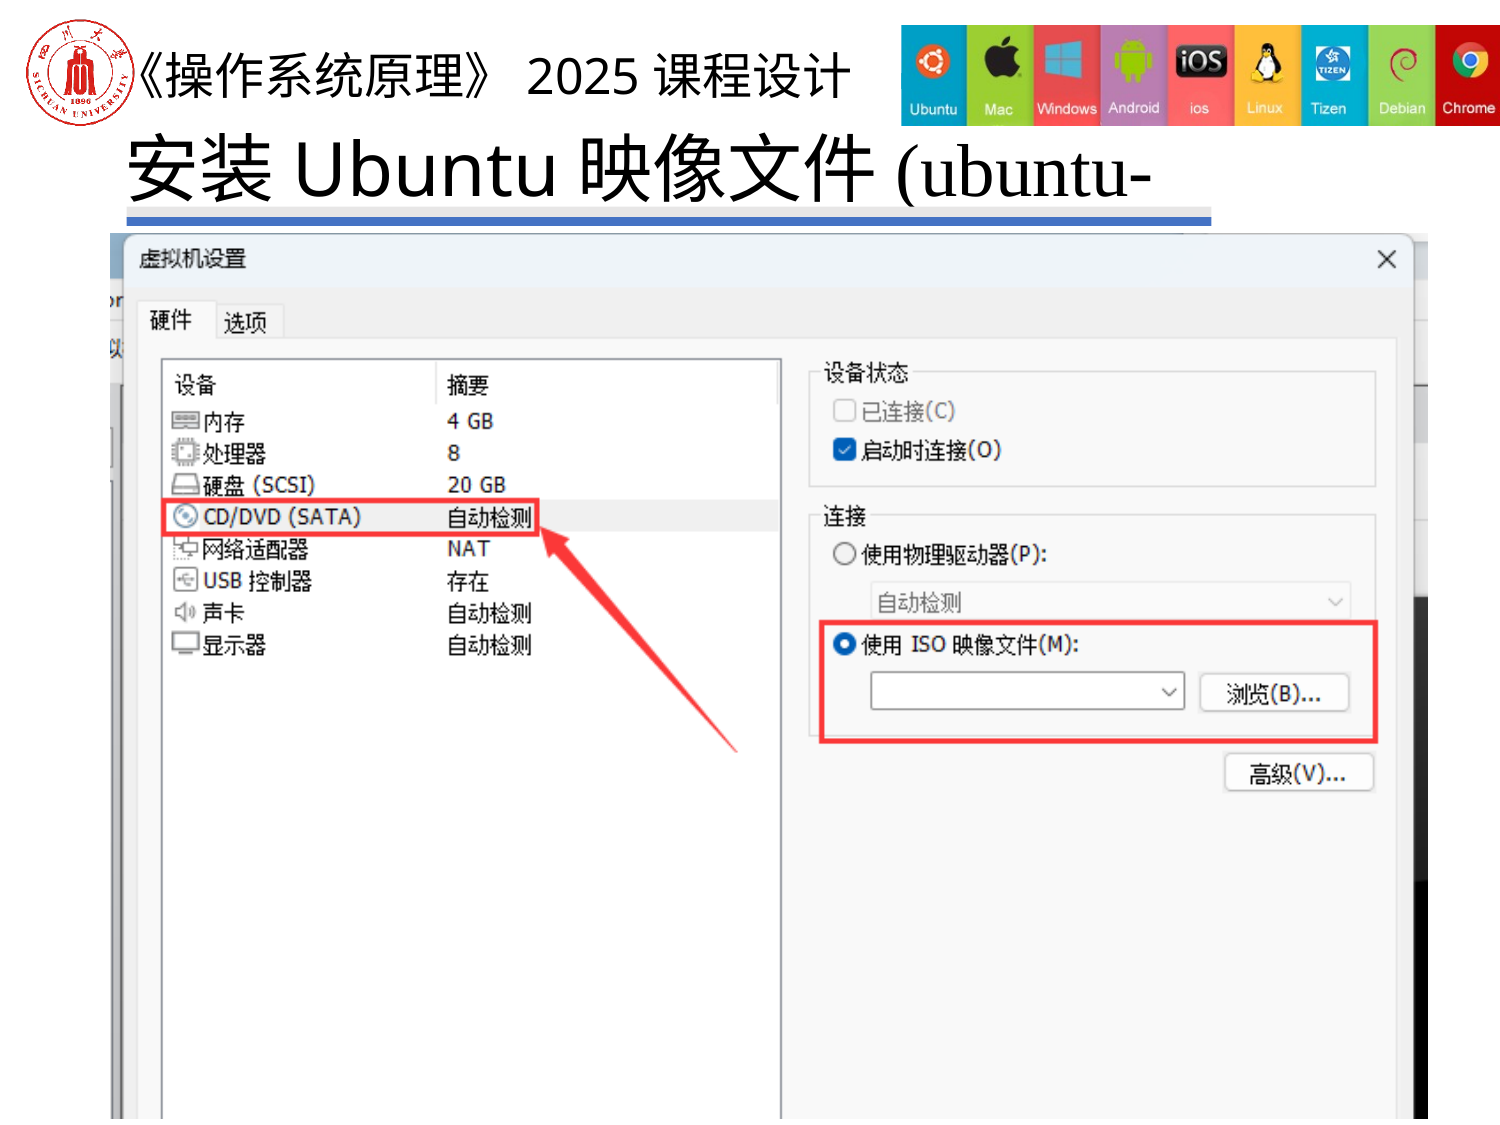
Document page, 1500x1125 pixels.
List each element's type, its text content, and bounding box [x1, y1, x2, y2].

text_box [126, 206, 1212, 216]
text_box [126, 216, 1212, 227]
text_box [901, 25, 1500, 126]
picture [109, 233, 1428, 1119]
text_box 安装Ubuntu映像文件(ubuntu-xxx.iso) [109, 114, 1401, 233]
picture [26, 4, 139, 146]
text_box 《操作系统原理》2025课程设计 [139, 37, 868, 113]
